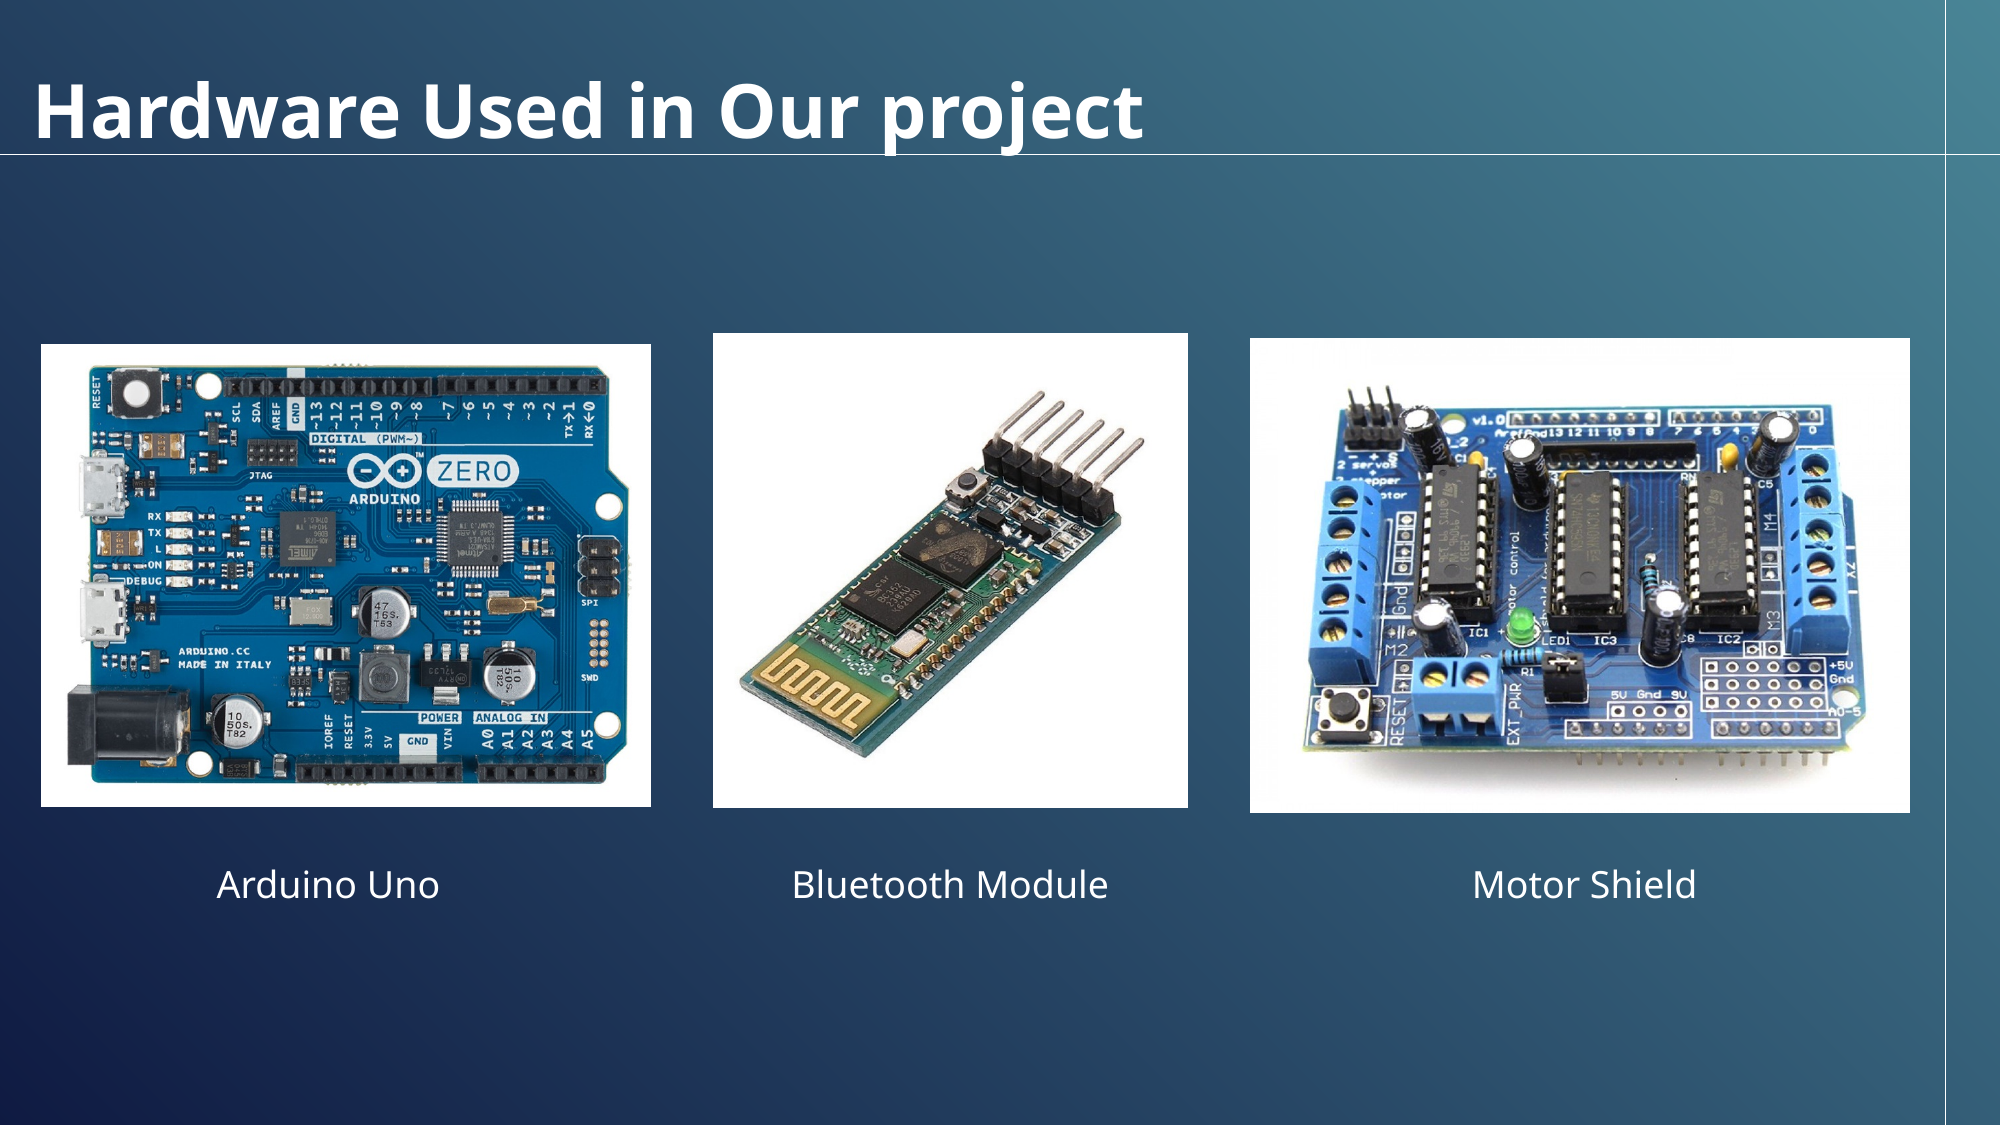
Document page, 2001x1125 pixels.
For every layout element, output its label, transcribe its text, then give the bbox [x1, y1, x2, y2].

text_box Arduino Uno [54, 853, 603, 913]
text_box Hardware Used in Our project [18, 155, 1251, 162]
picture [1250, 338, 1910, 813]
picture [41, 344, 651, 807]
text_box Bluetooth Module [676, 853, 1225, 913]
text_box Motor Shield [1310, 853, 1859, 913]
picture [713, 333, 1188, 808]
text_box Hardware Used in Our project [18, 56, 1251, 154]
